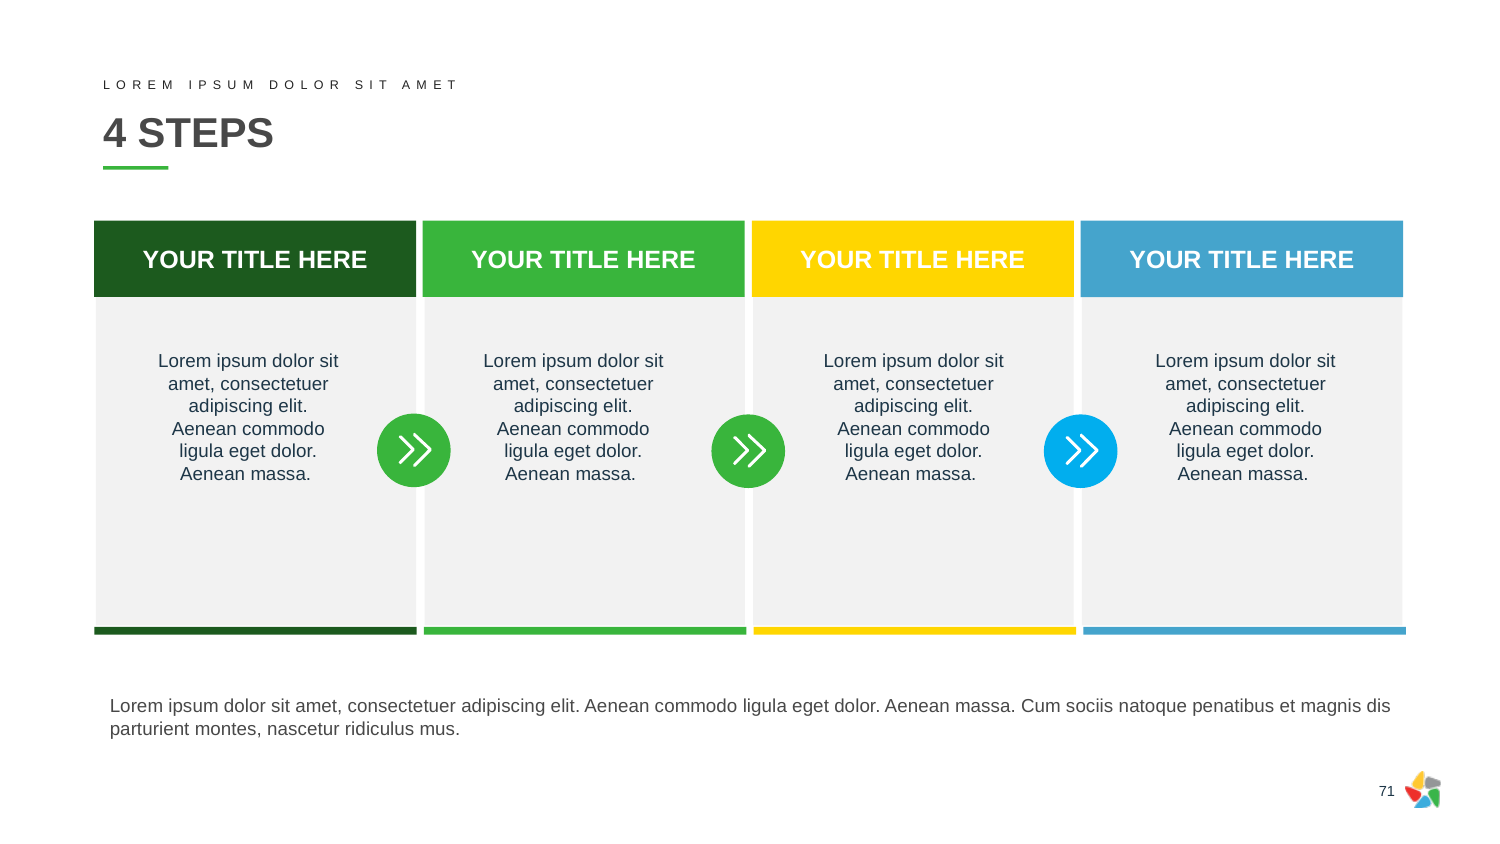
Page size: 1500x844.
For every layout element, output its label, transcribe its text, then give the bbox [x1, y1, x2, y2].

text_box YOUR TITLE HERE [422, 220, 745, 297]
text_box Lorem ipsum dolor sit amet, consectetuer adipiscing elit. Aenean commodo ligula eget dolor. Aenean massa. [141, 341, 356, 492]
text_box YOUR TITLE HERE [751, 220, 1074, 297]
text_box YOUR TITLE HERE [94, 220, 417, 297]
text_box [1043, 414, 1118, 489]
text_box Lorem ipsum dolor sit amet, consectetuer adipiscing elit. Aenean commodo ligula eget dolor. Aenean massa. [466, 341, 681, 492]
text_box [95, 297, 417, 626]
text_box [376, 413, 451, 488]
text_box [424, 297, 745, 626]
text_box [1083, 626, 1406, 635]
title 4 STEPS [103, 103, 1397, 158]
text_box Lorem ipsum dolor sit amet, consectetuer adipiscing elit. Aenean commodo ligula eget dolor. Aenean massa. [1138, 341, 1353, 492]
text_box [753, 297, 1074, 626]
text_box [753, 626, 1077, 635]
text_box Lorem ipsum dolor sit amet, consectetuer adipiscing elit. Aenean commodo ligula eget dolor. Aenean massa. Cum sociis natoque penatibus et magnis dis parturient montes, nascetur ridiculus mus. [95, 686, 1406, 747]
text_box [423, 626, 747, 635]
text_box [711, 414, 786, 489]
text_box [1081, 298, 1403, 626]
text_box LOREM IPSUM DOLOR SIT AMET [103, 77, 1179, 93]
text_box [94, 626, 417, 635]
text_box YOUR TITLE HERE [1080, 220, 1404, 298]
text_box Lorem ipsum dolor sit amet, consectetuer adipiscing elit. Aenean commodo ligula eget dolor. Aenean massa. [806, 341, 1021, 492]
